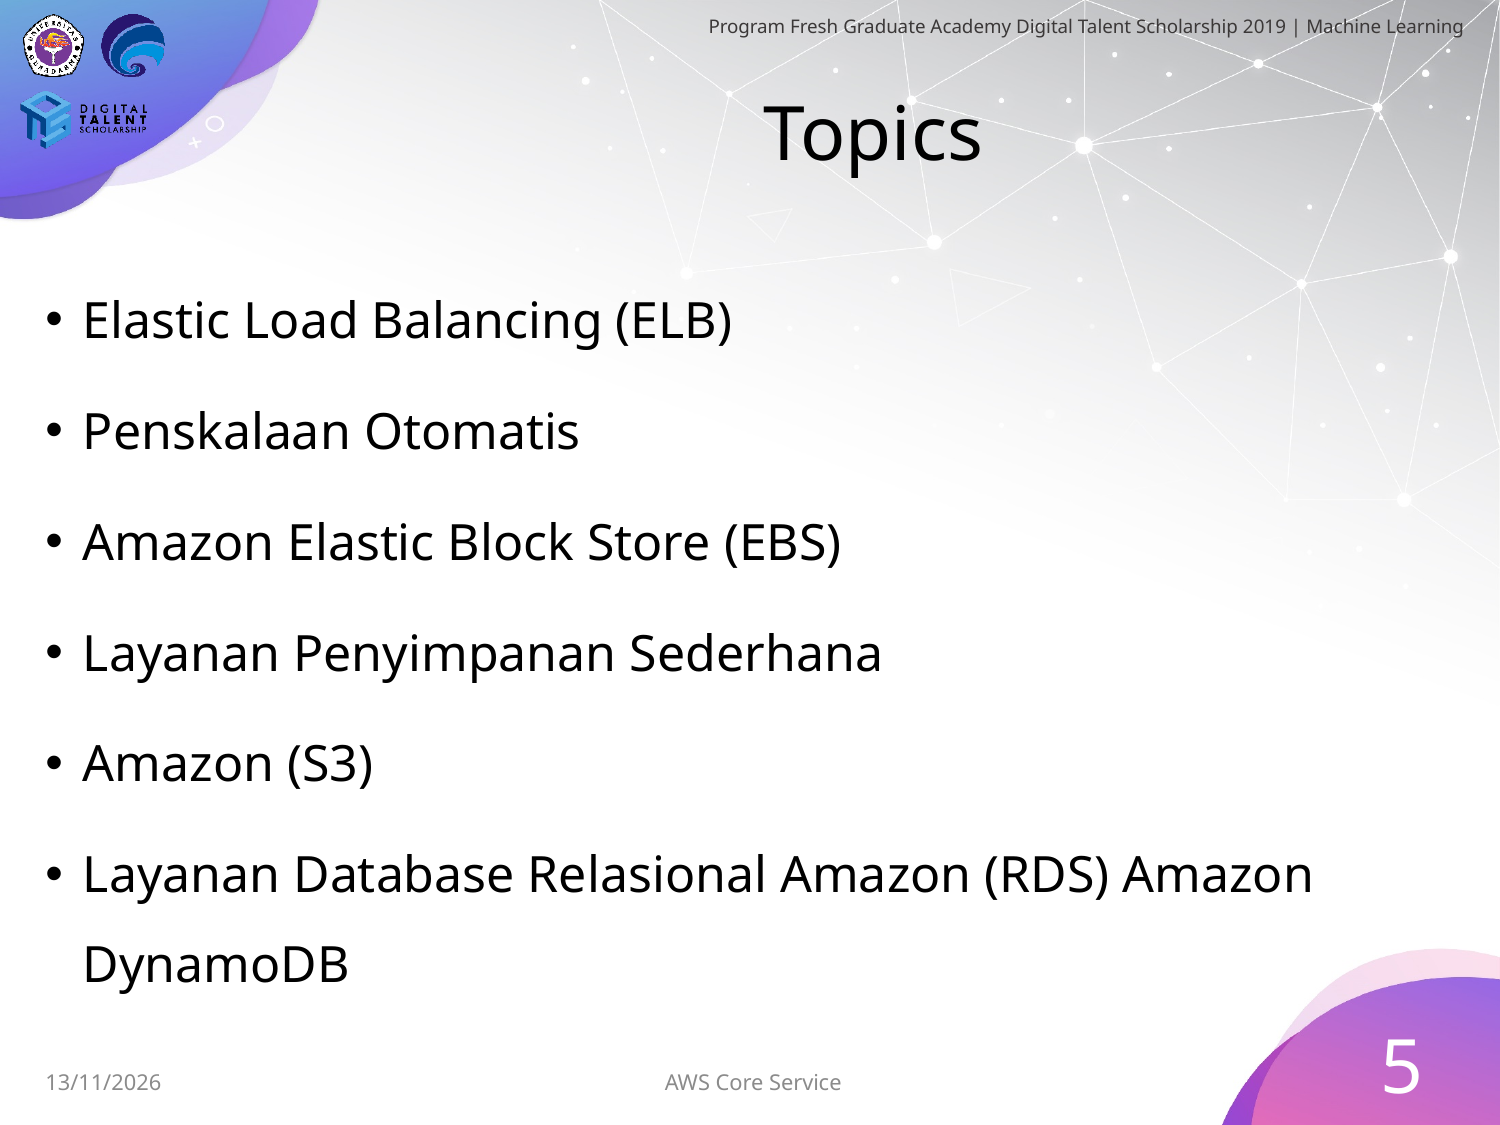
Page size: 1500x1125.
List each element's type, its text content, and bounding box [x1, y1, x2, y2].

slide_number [30, 1053, 272, 1114]
title Topics [271, 66, 1477, 207]
list Elastic Load Balancing (ELB) Penskalaan Otomatis Amazon Elastic Block Store (EBS) Layanan Penyimpanan Sederhana Amazon (S3) Layanan Database Relasional Amazon (RDS) Amazon DynamoDB [30, 238, 1477, 1014]
footer AWS Core Service [386, 1053, 1121, 1114]
slide_number 5 [1327, 1025, 1477, 1115]
picture [0, 0, 1500, 1125]
